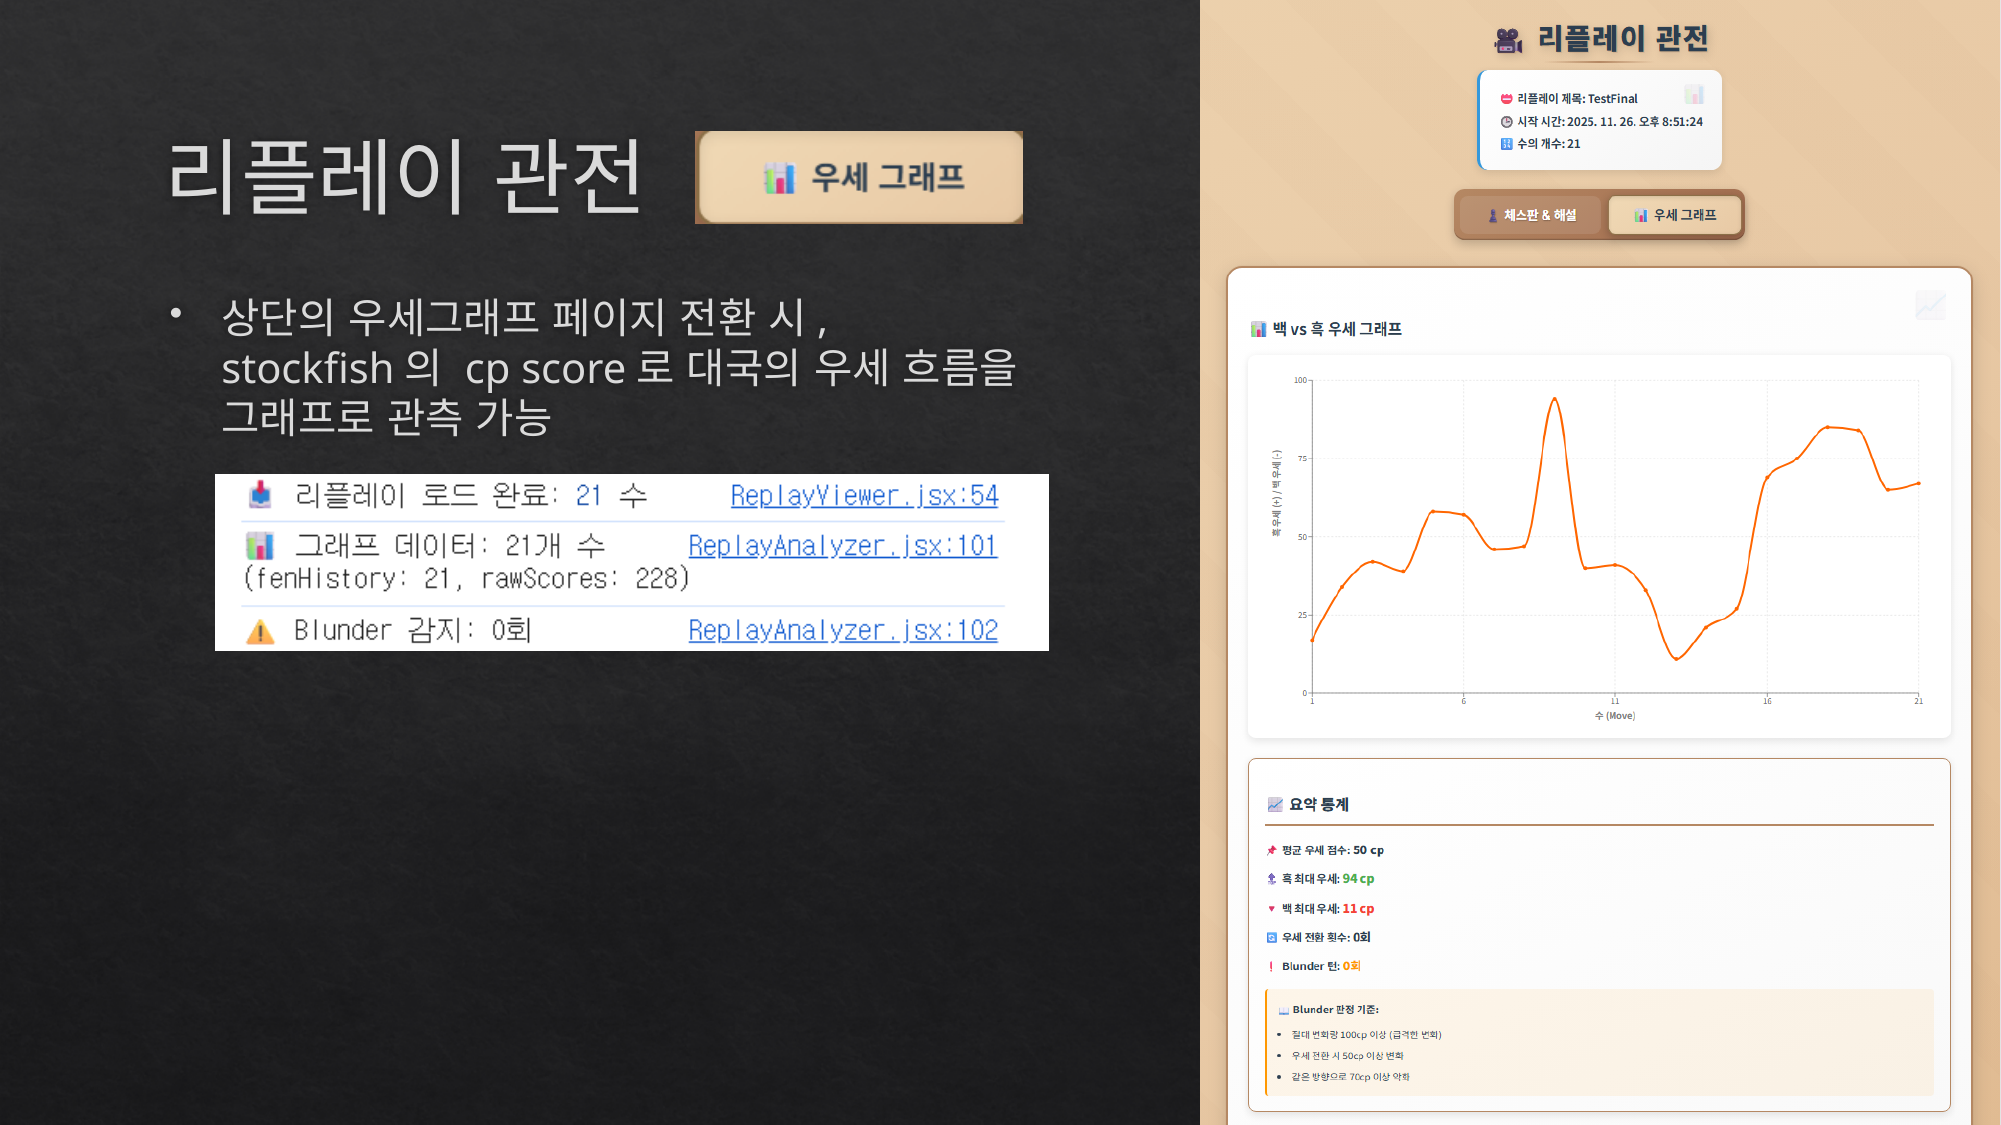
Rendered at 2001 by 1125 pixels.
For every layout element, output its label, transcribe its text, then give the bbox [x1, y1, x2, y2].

picture [1200, 0, 2000, 1125]
picture [215, 473, 1050, 651]
title 리플레이 관전 [149, 95, 1192, 255]
list 상단의 우세그래프 페이지 전환 시, stockfish의 cp score로 대국의 우세 흐름을 그래프로 관측 가능 [149, 284, 1192, 950]
picture [695, 130, 1023, 224]
